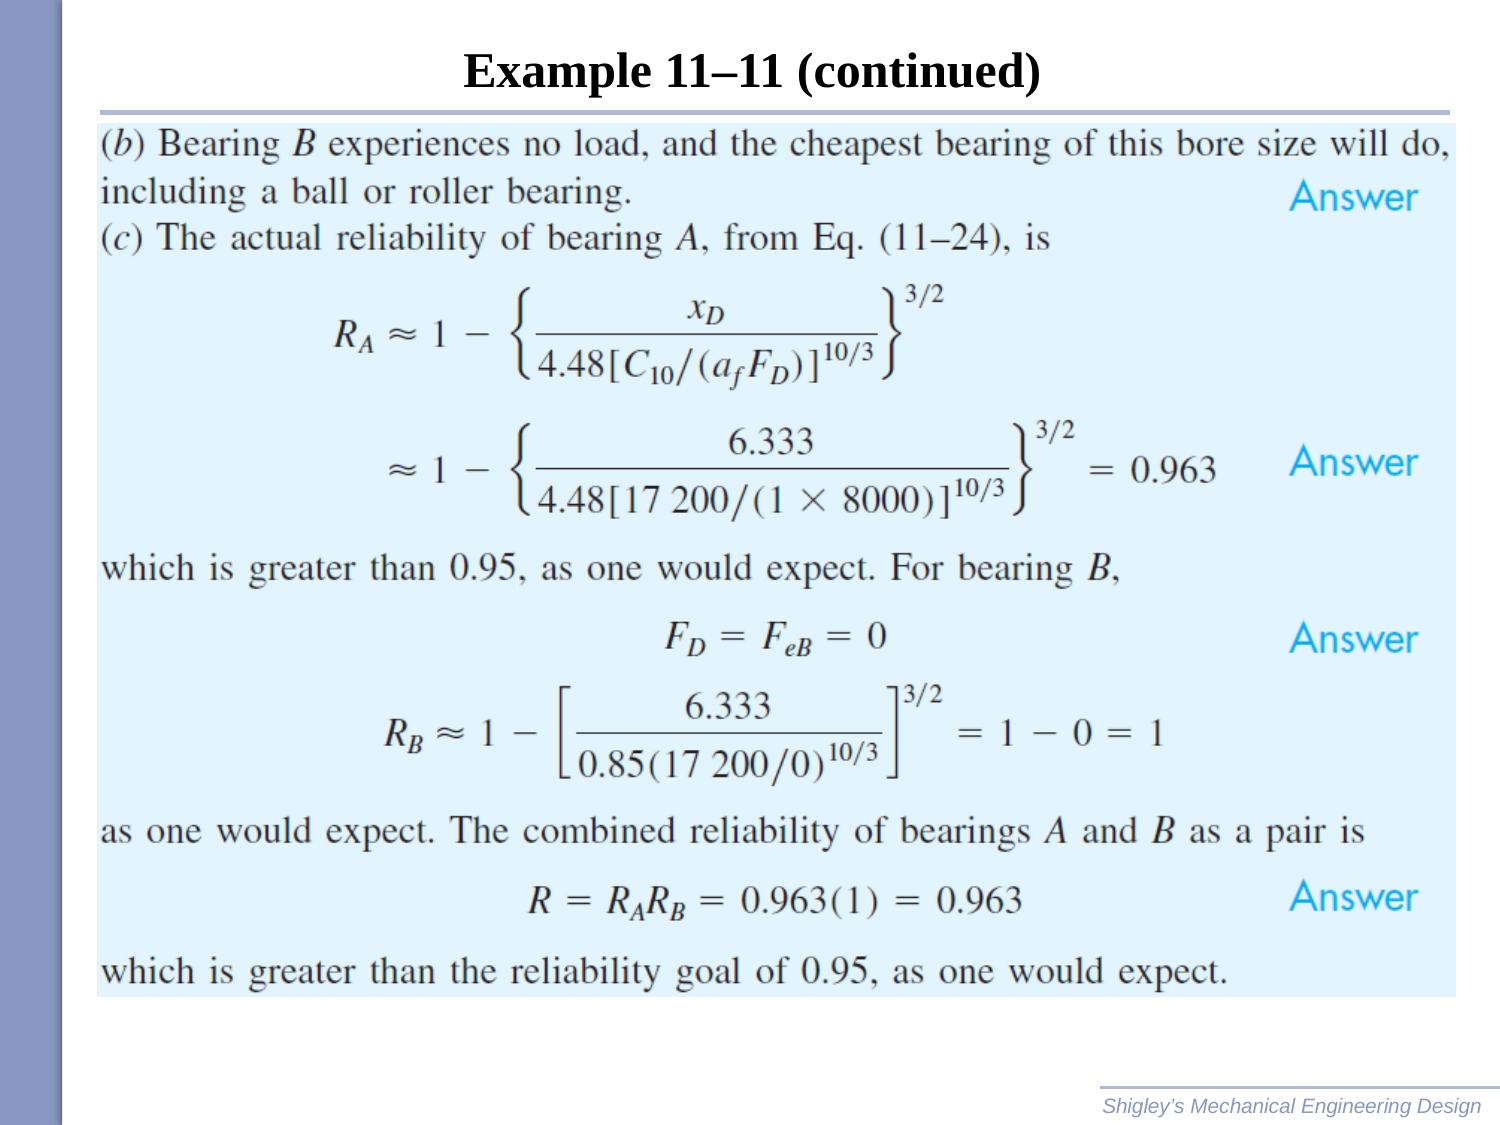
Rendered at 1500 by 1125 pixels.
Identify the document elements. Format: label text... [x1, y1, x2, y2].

footer Shigley’s Mechanical Engineering Design [1087, 1074, 1500, 1125]
title Example 11–11 (continued) [137, 30, 1368, 106]
picture [96, 123, 1456, 997]
